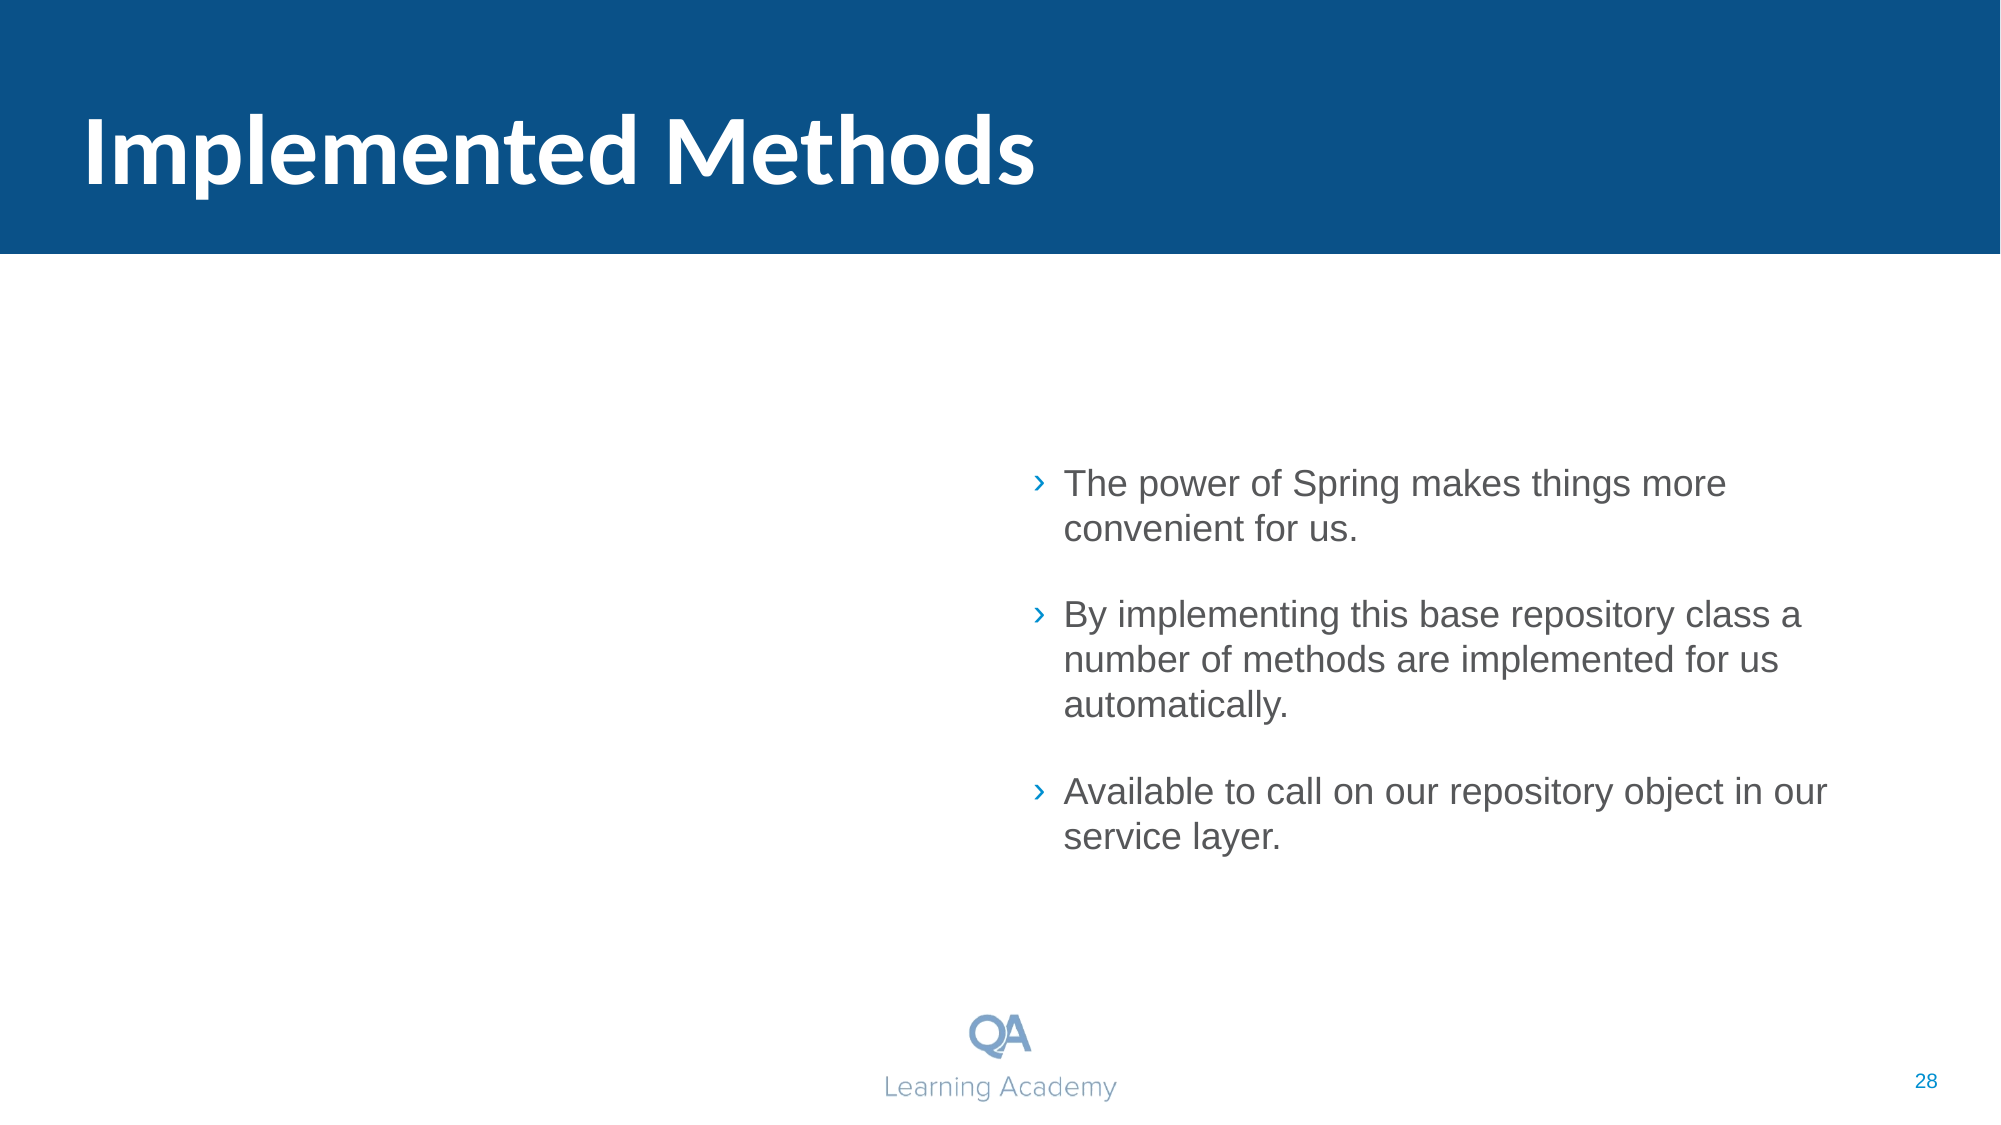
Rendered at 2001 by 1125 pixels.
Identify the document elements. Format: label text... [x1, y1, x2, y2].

list The power of Spring makes things more convenient for us. By implementing this base repository class a number of methods are implemented for us automatically. Available to call on our repository object in our service layer. [1018, 277, 1934, 1002]
title Implemented Methods [67, 24, 1565, 212]
